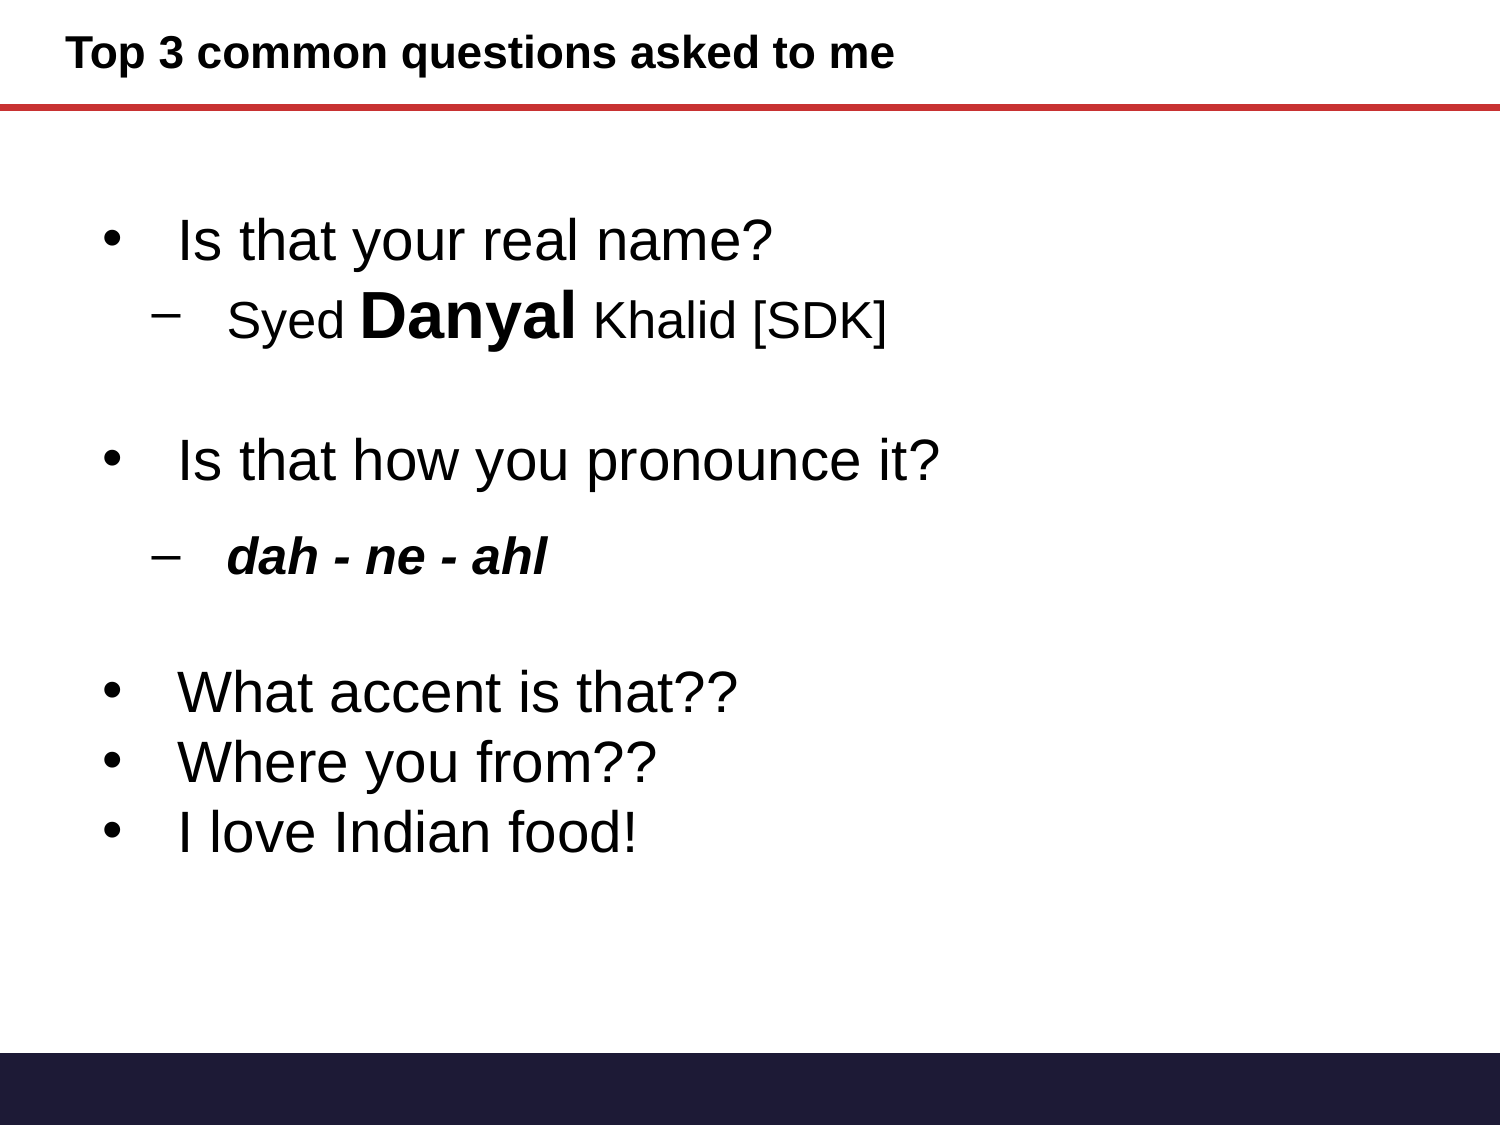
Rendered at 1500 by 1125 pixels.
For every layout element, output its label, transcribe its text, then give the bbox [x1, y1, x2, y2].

text_box [32, 124, 1463, 1038]
text_box Is that your real name? Syed Danyal Khalid [SDK] Is that how you pronounce it? dah - ne - ahl What accent is that?? Where you from?? I love Indian food! [49, 149, 1463, 1038]
title Top 3 common questions asked to me [50, 0, 948, 108]
